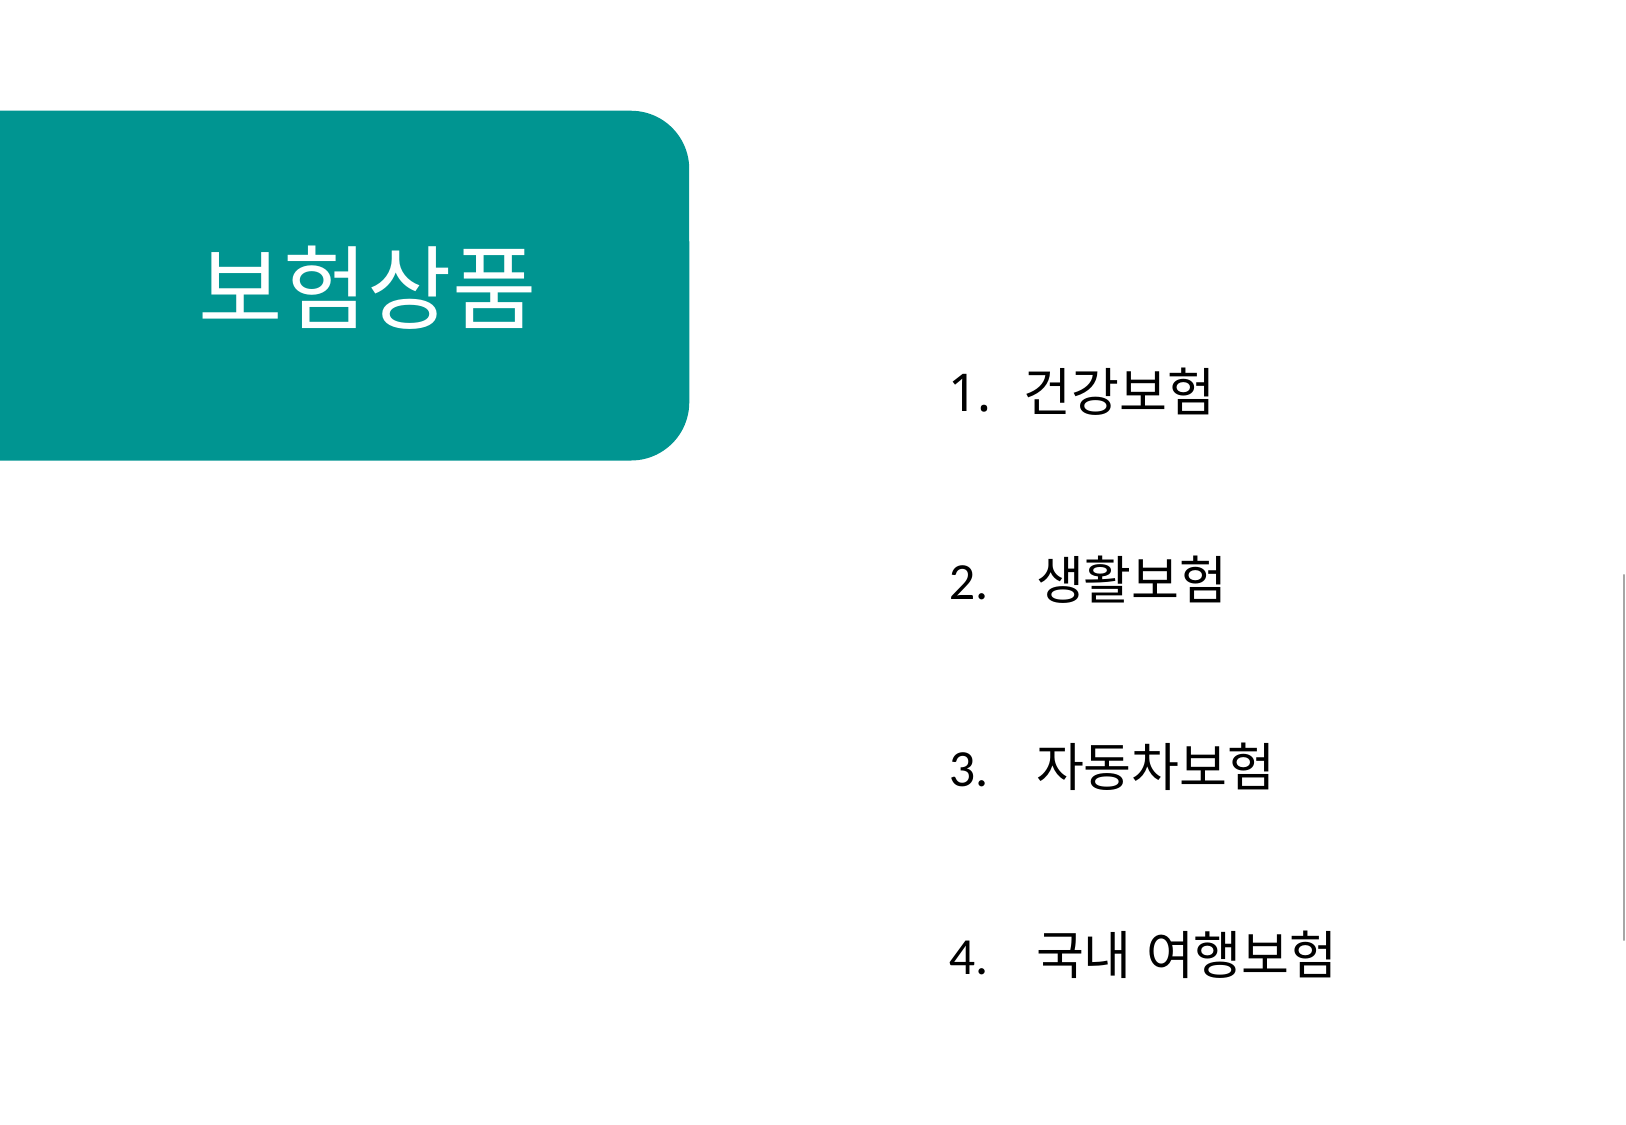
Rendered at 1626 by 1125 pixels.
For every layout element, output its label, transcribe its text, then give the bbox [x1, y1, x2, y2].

text_box [363, 230, 1624, 1077]
text_box 건강보험 2. 생활보험 3. 자동차보험 4. 국내 여행보험 [934, 321, 1556, 1086]
text_box 보험상품 [0, 109, 691, 462]
